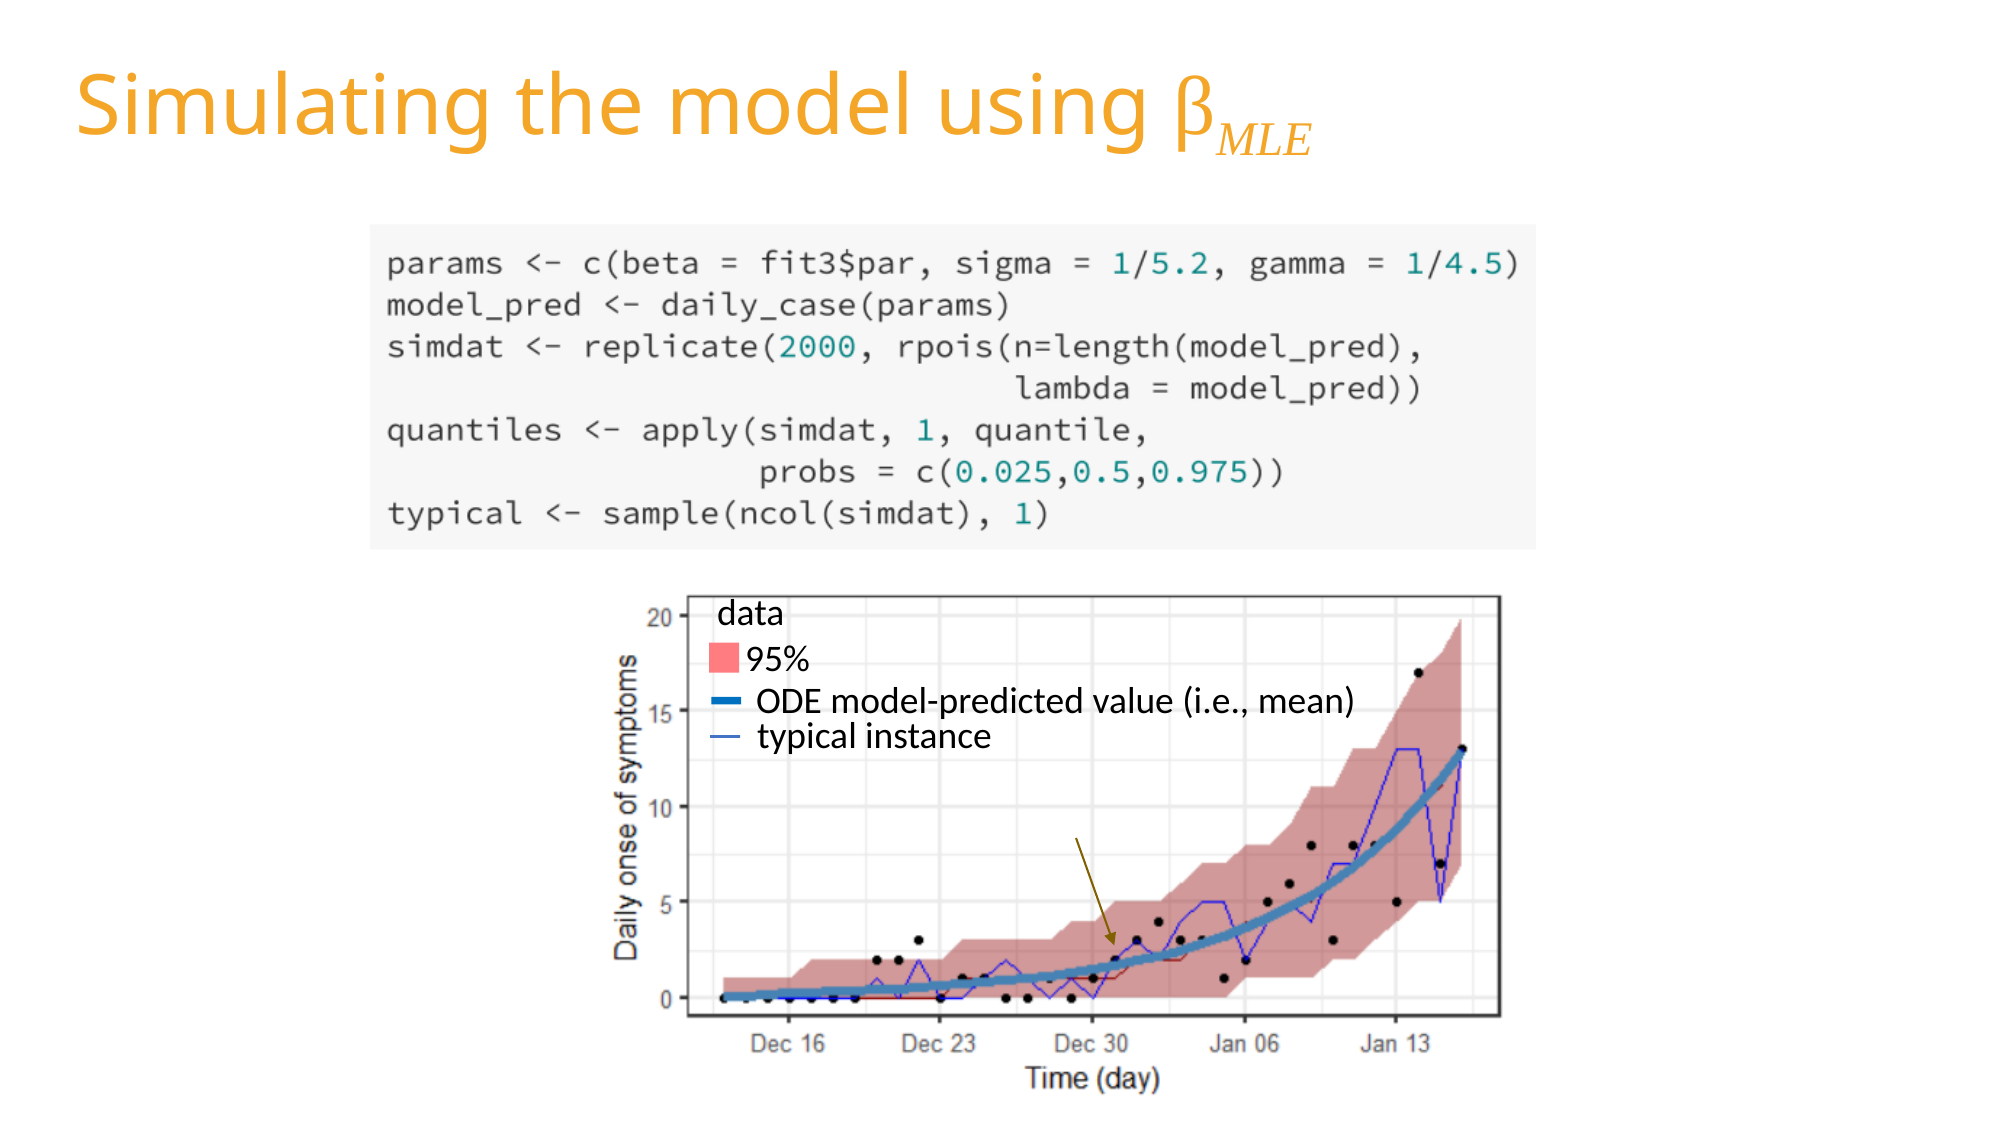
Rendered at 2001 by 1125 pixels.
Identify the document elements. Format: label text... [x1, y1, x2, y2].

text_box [1076, 838, 1115, 946]
text_box Simulating the model using βMLE [60, 6, 2000, 201]
picture [363, 213, 1536, 1101]
